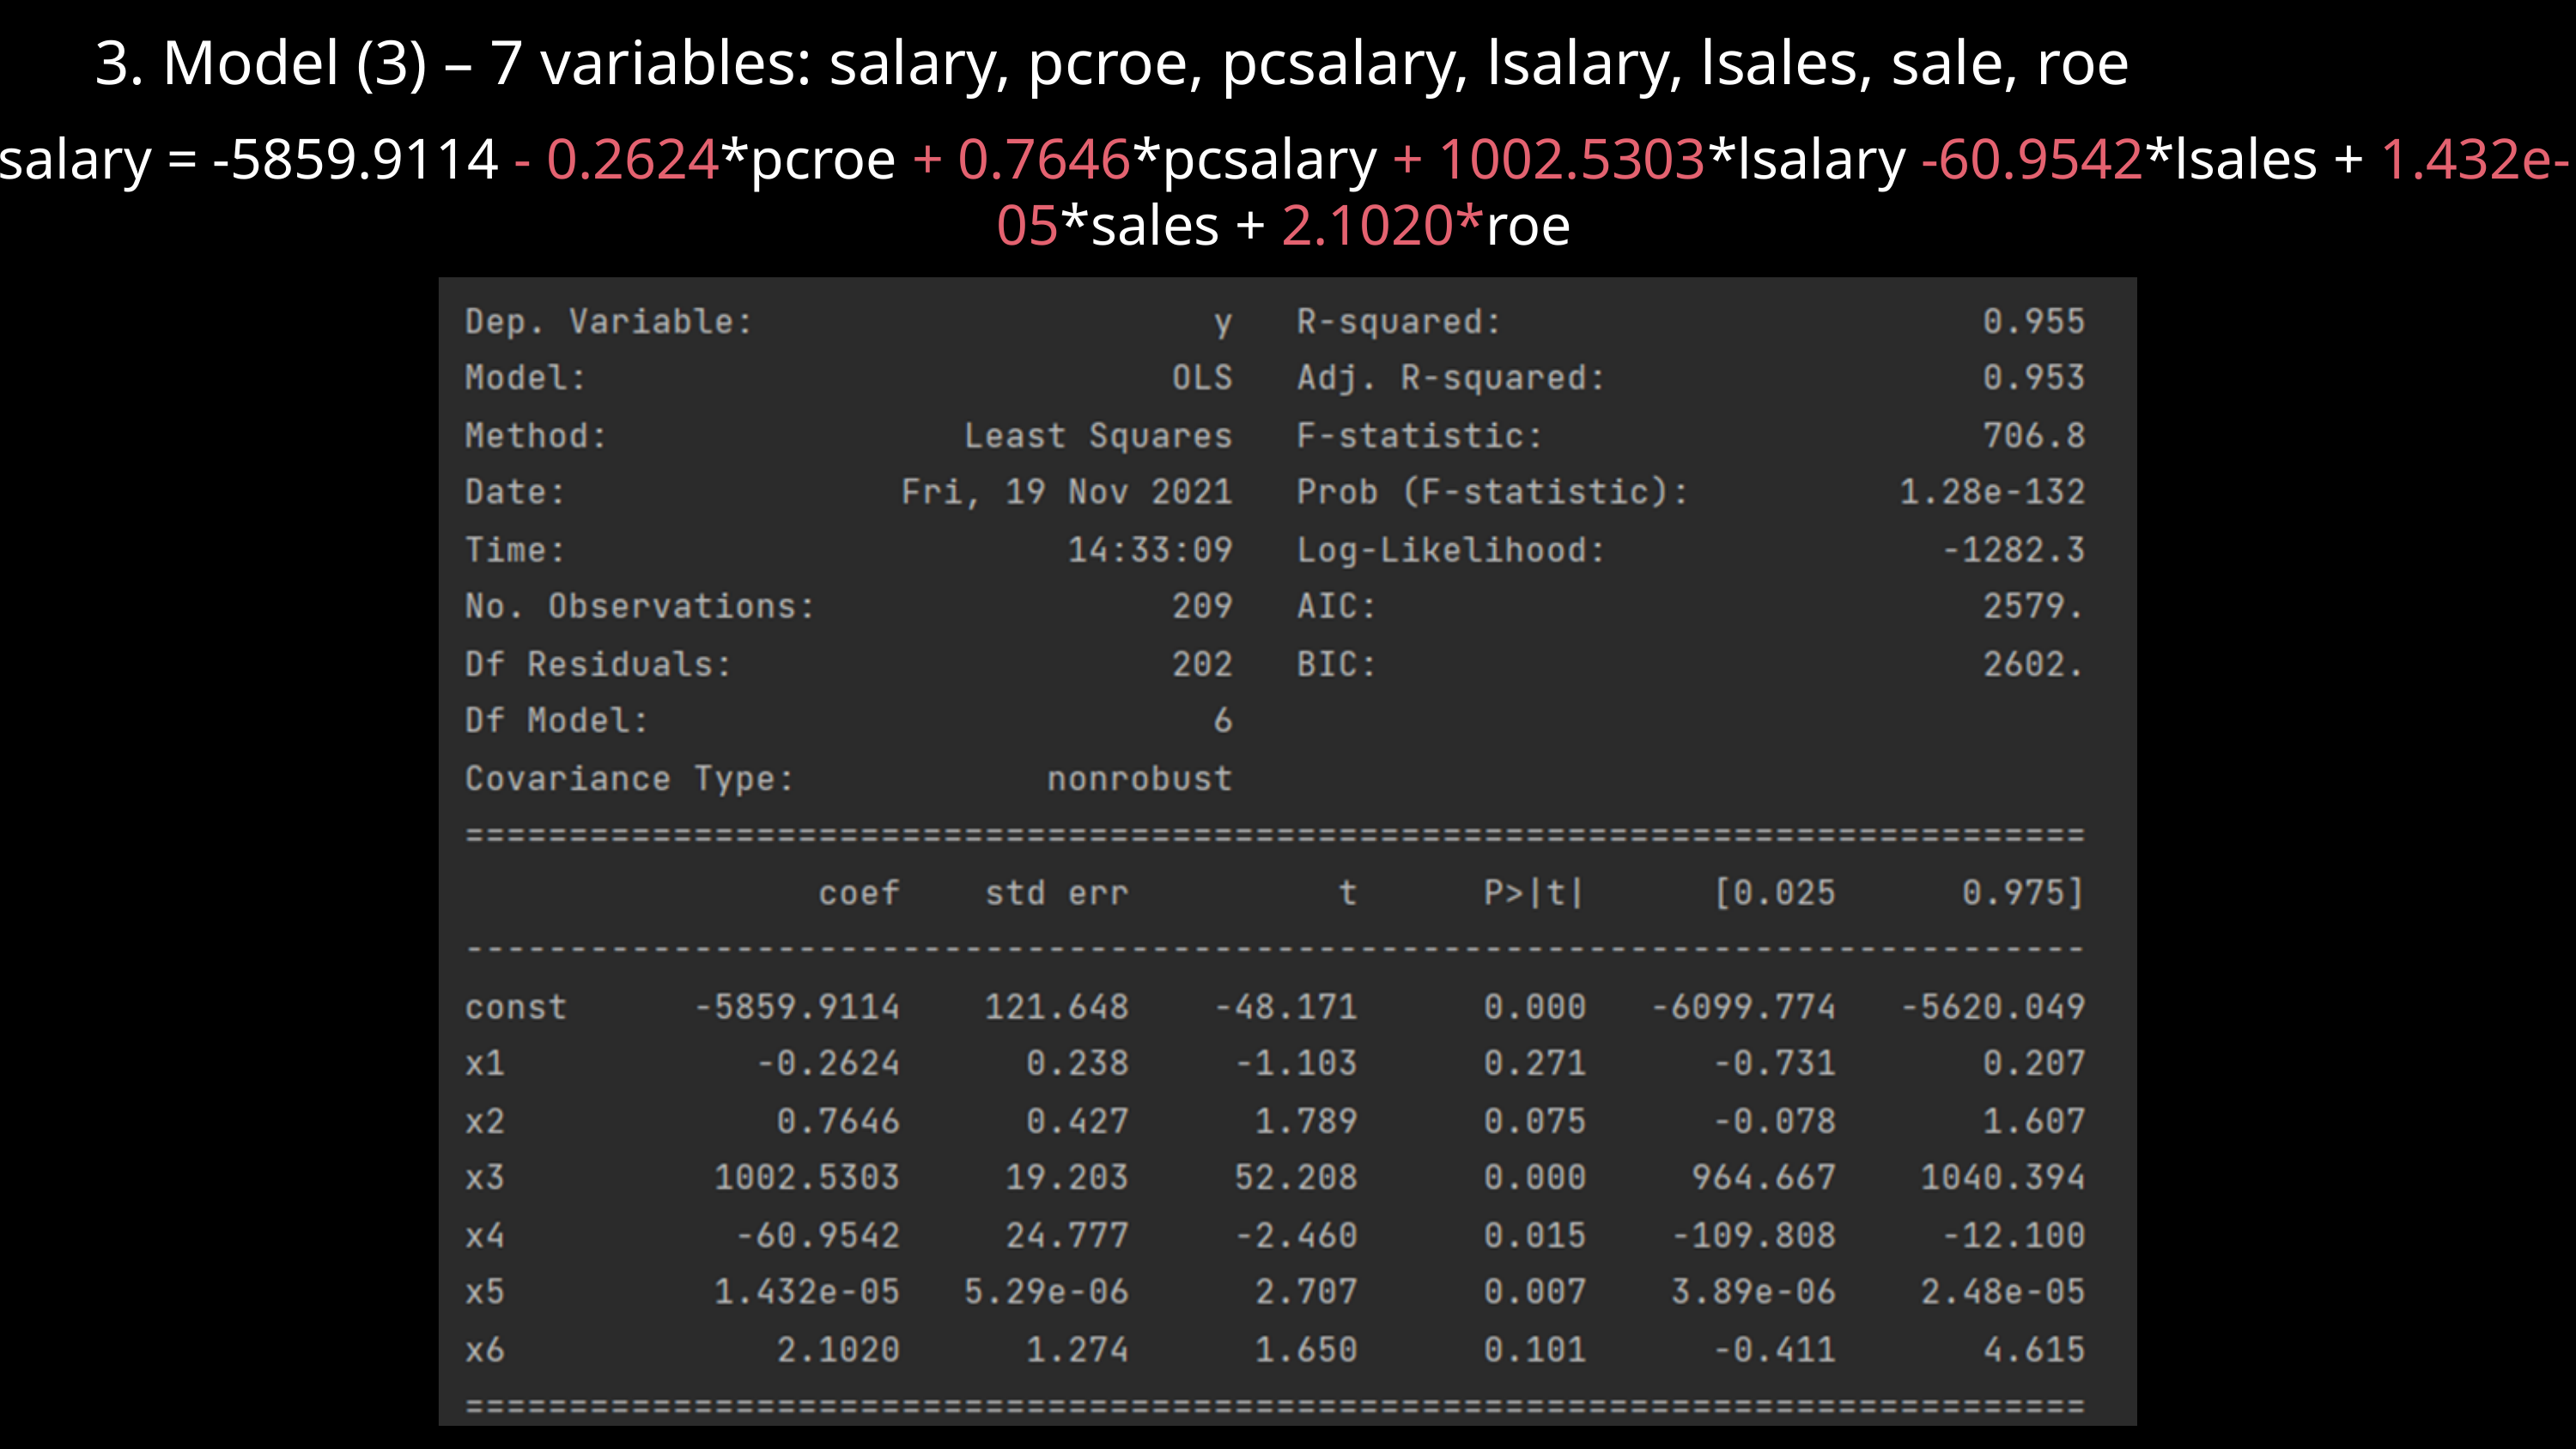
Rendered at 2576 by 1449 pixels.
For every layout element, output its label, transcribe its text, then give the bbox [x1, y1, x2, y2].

picture [438, 277, 2138, 1426]
text_box salary = -5859.9114 - 0.2624*pcroe + 0.7646*pcsalary + 1002.5303*lsalary -60.9542*lsales + 1.432e-05*sales + 2.1020*roe [0, 123, 2573, 324]
text_box 3. Model (3) – 7 variables: salary, pcroe, pcsalary, lsalary, lsales, sale, roe [33, 24, 2195, 98]
